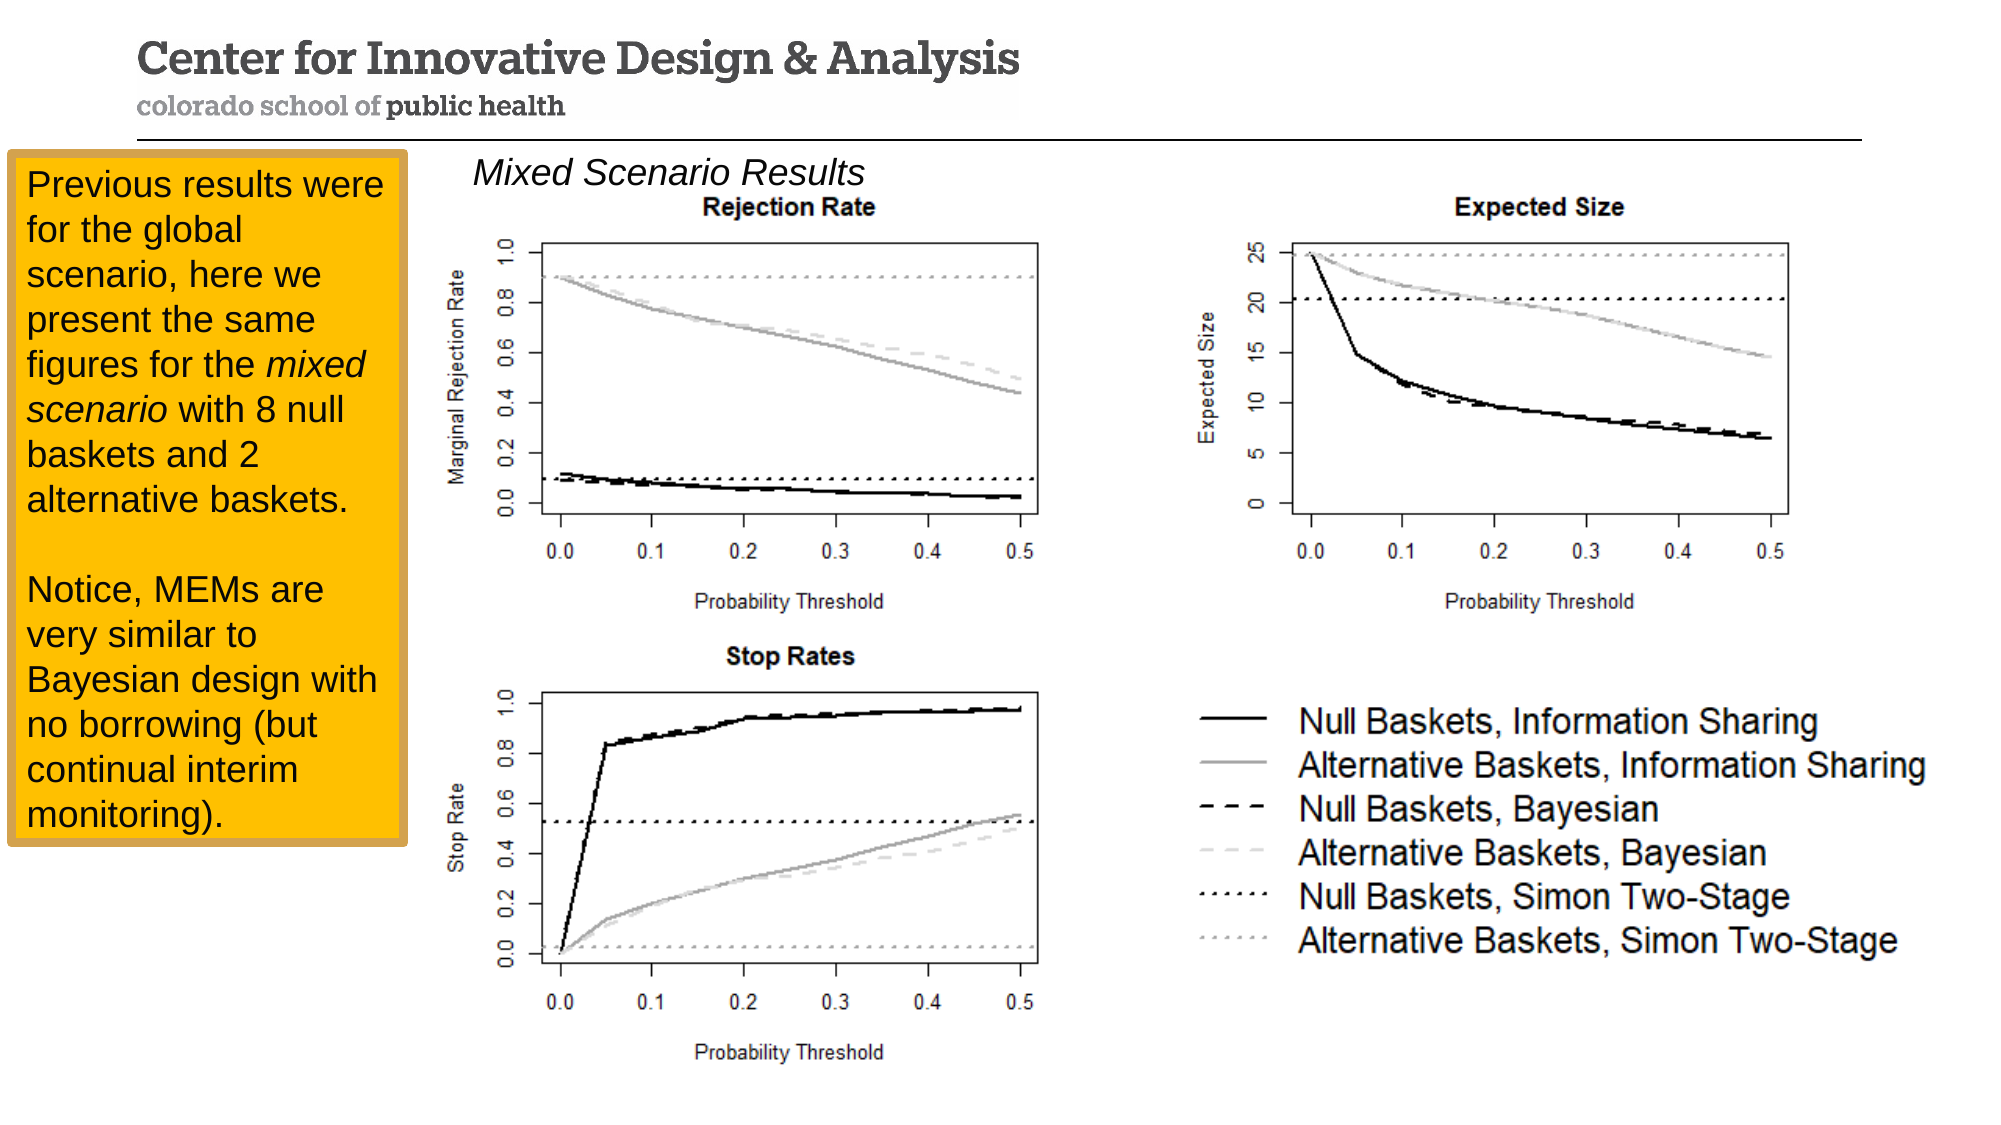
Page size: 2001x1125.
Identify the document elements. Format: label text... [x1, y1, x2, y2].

text_box Previous results were for the global scenario, here we present the same figures for the mixed scenario with 8 null baskets and 2 alternative baskets. Notice, MEMs are very similar to Bayesian design with no borrowing (but continual interim monitoring). [7, 149, 408, 847]
text_box Mixed Scenario Results [457, 140, 966, 166]
picture [137, 39, 1019, 120]
picture [440, 166, 1942, 1066]
